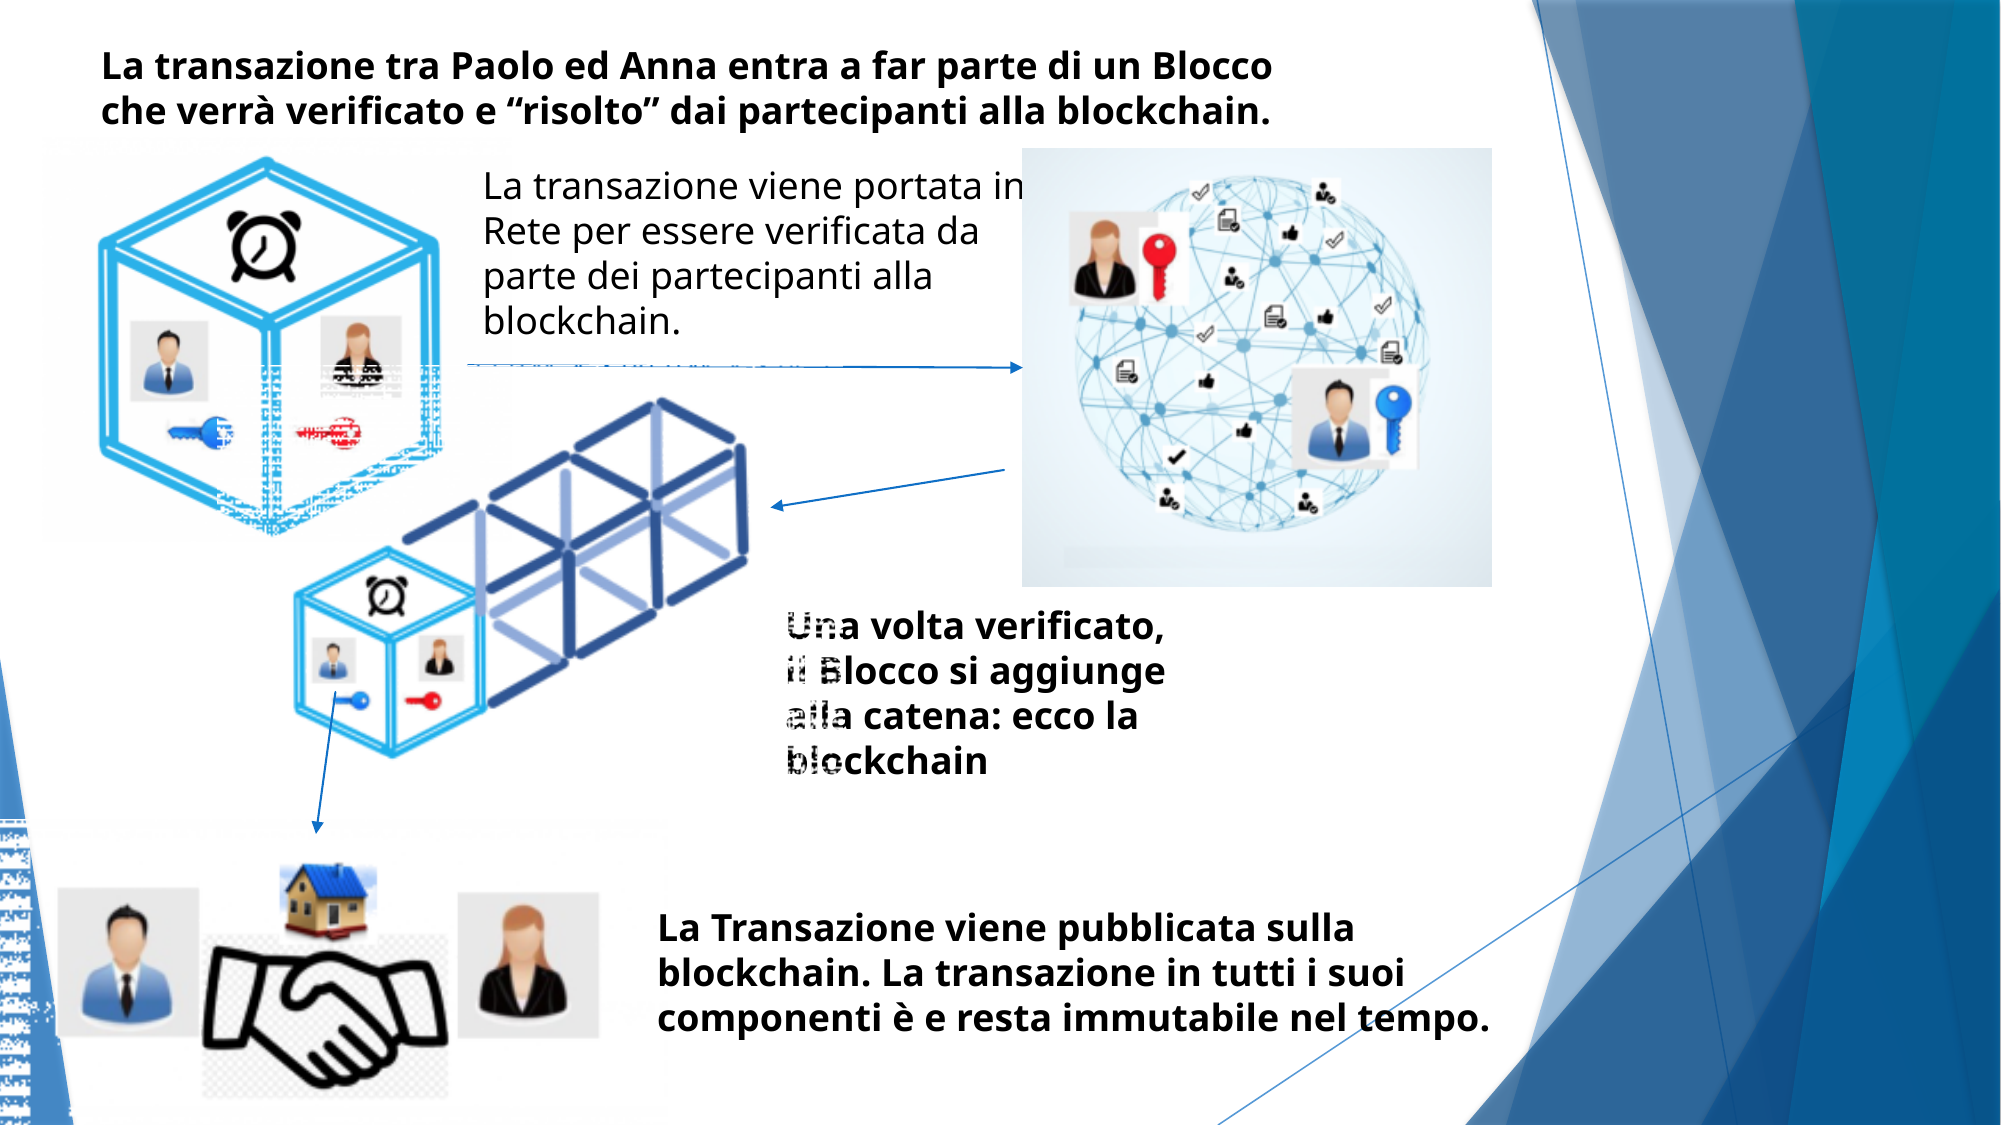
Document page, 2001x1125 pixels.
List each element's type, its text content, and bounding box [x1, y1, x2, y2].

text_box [843, 364, 1024, 369]
text_box Una volta verificato, il Blocco si aggiunge alla catena: ecco la blockchain [846, 595, 1196, 790]
picture [1022, 148, 1493, 587]
text_box La transazione viene portata in Rete per essere verificata da parte dei partecipanti alla blockchain. [515, 154, 1017, 350]
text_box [315, 691, 336, 835]
text_box La Transazione viene pubblicata sulla blockchain. La transazione in tutti i suoi componenti è e resta immutabile nel tempo. [674, 896, 1537, 1047]
picture [0, 819, 669, 1125]
picture [41, 136, 843, 810]
text_box La transazione tra Paolo ed Anna entra a far parte di un Blocco che verrà verificato e “risolto” dai partecipanti alla blockchain. [85, 34, 1296, 140]
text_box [769, 469, 1005, 508]
